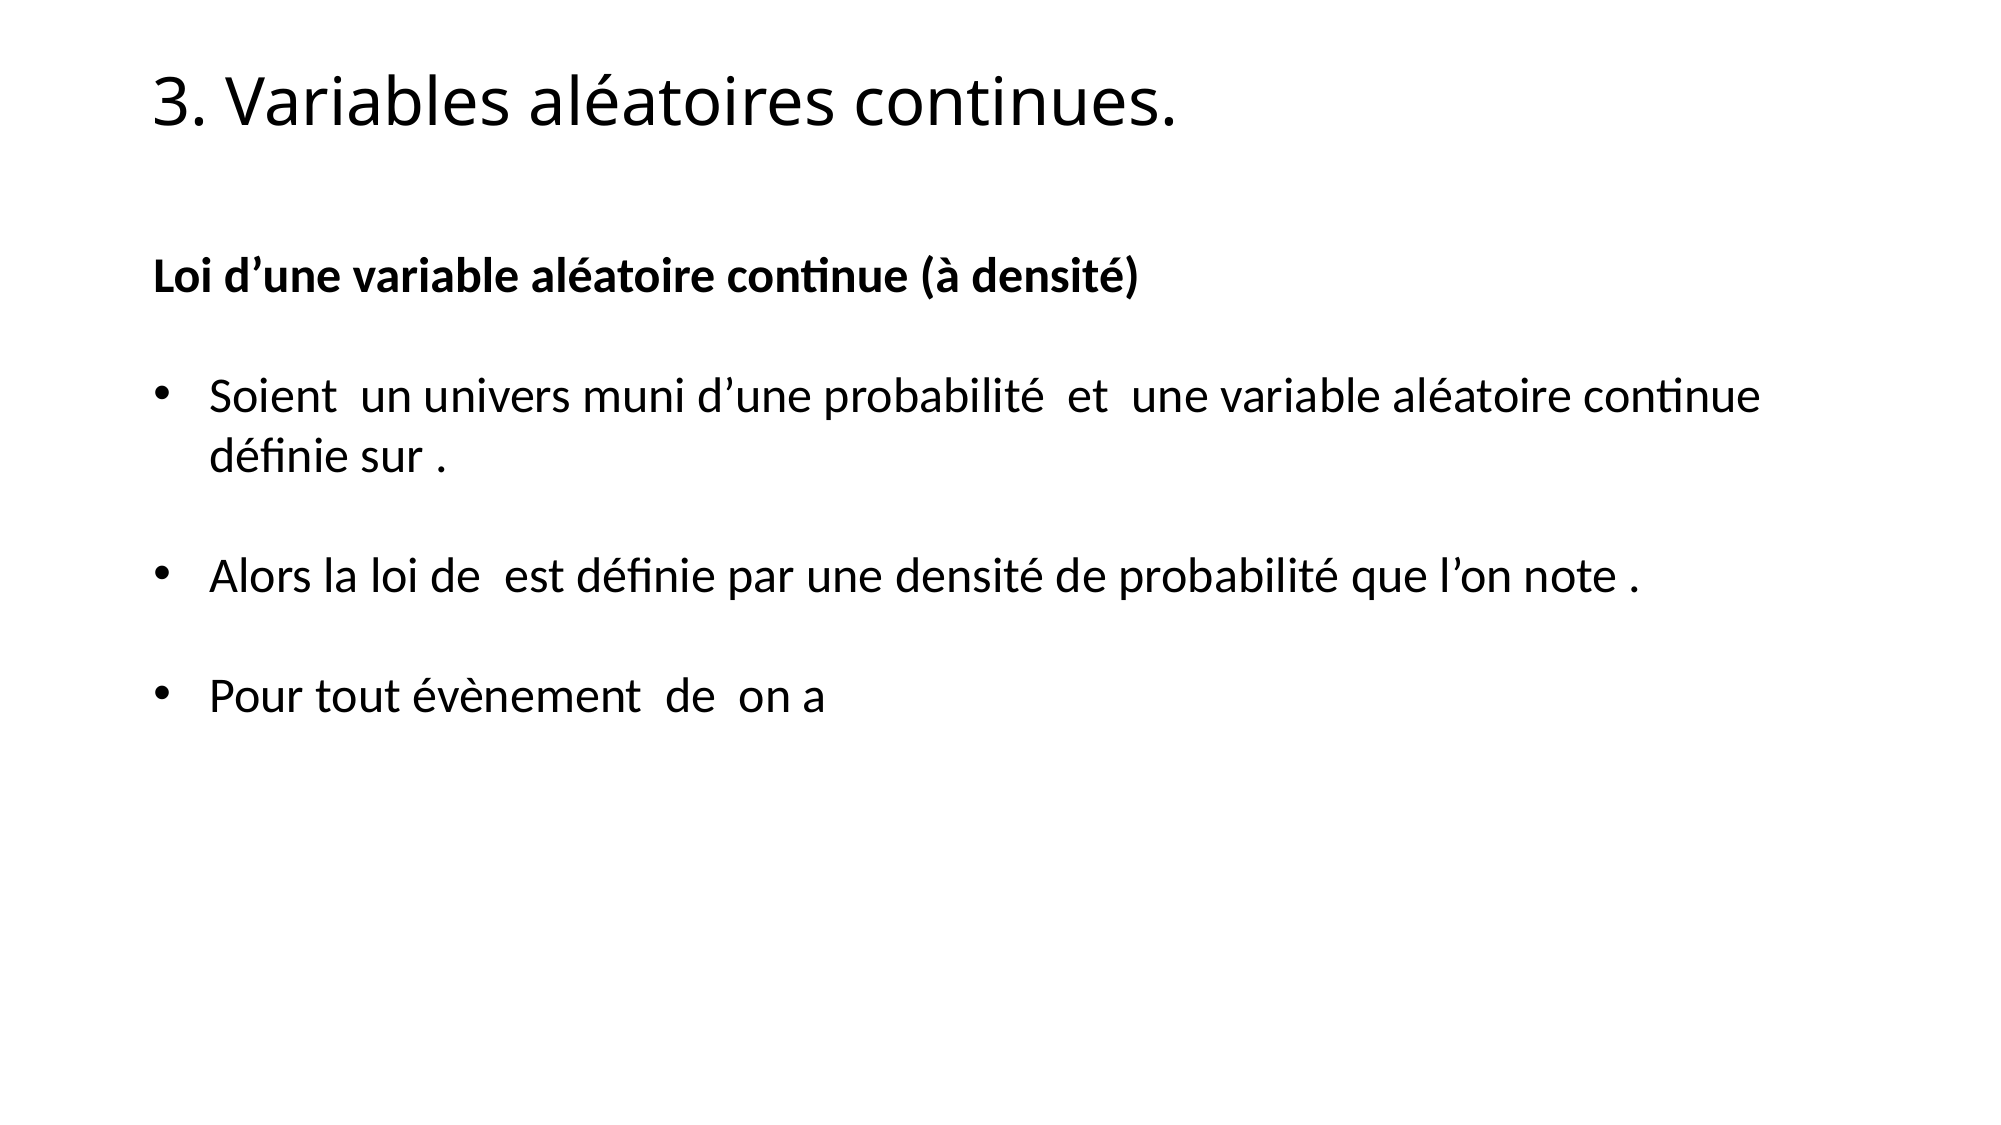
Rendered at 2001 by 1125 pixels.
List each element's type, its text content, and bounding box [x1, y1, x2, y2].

text_box 3. Variables aléatoires continues. [137, 59, 1863, 155]
